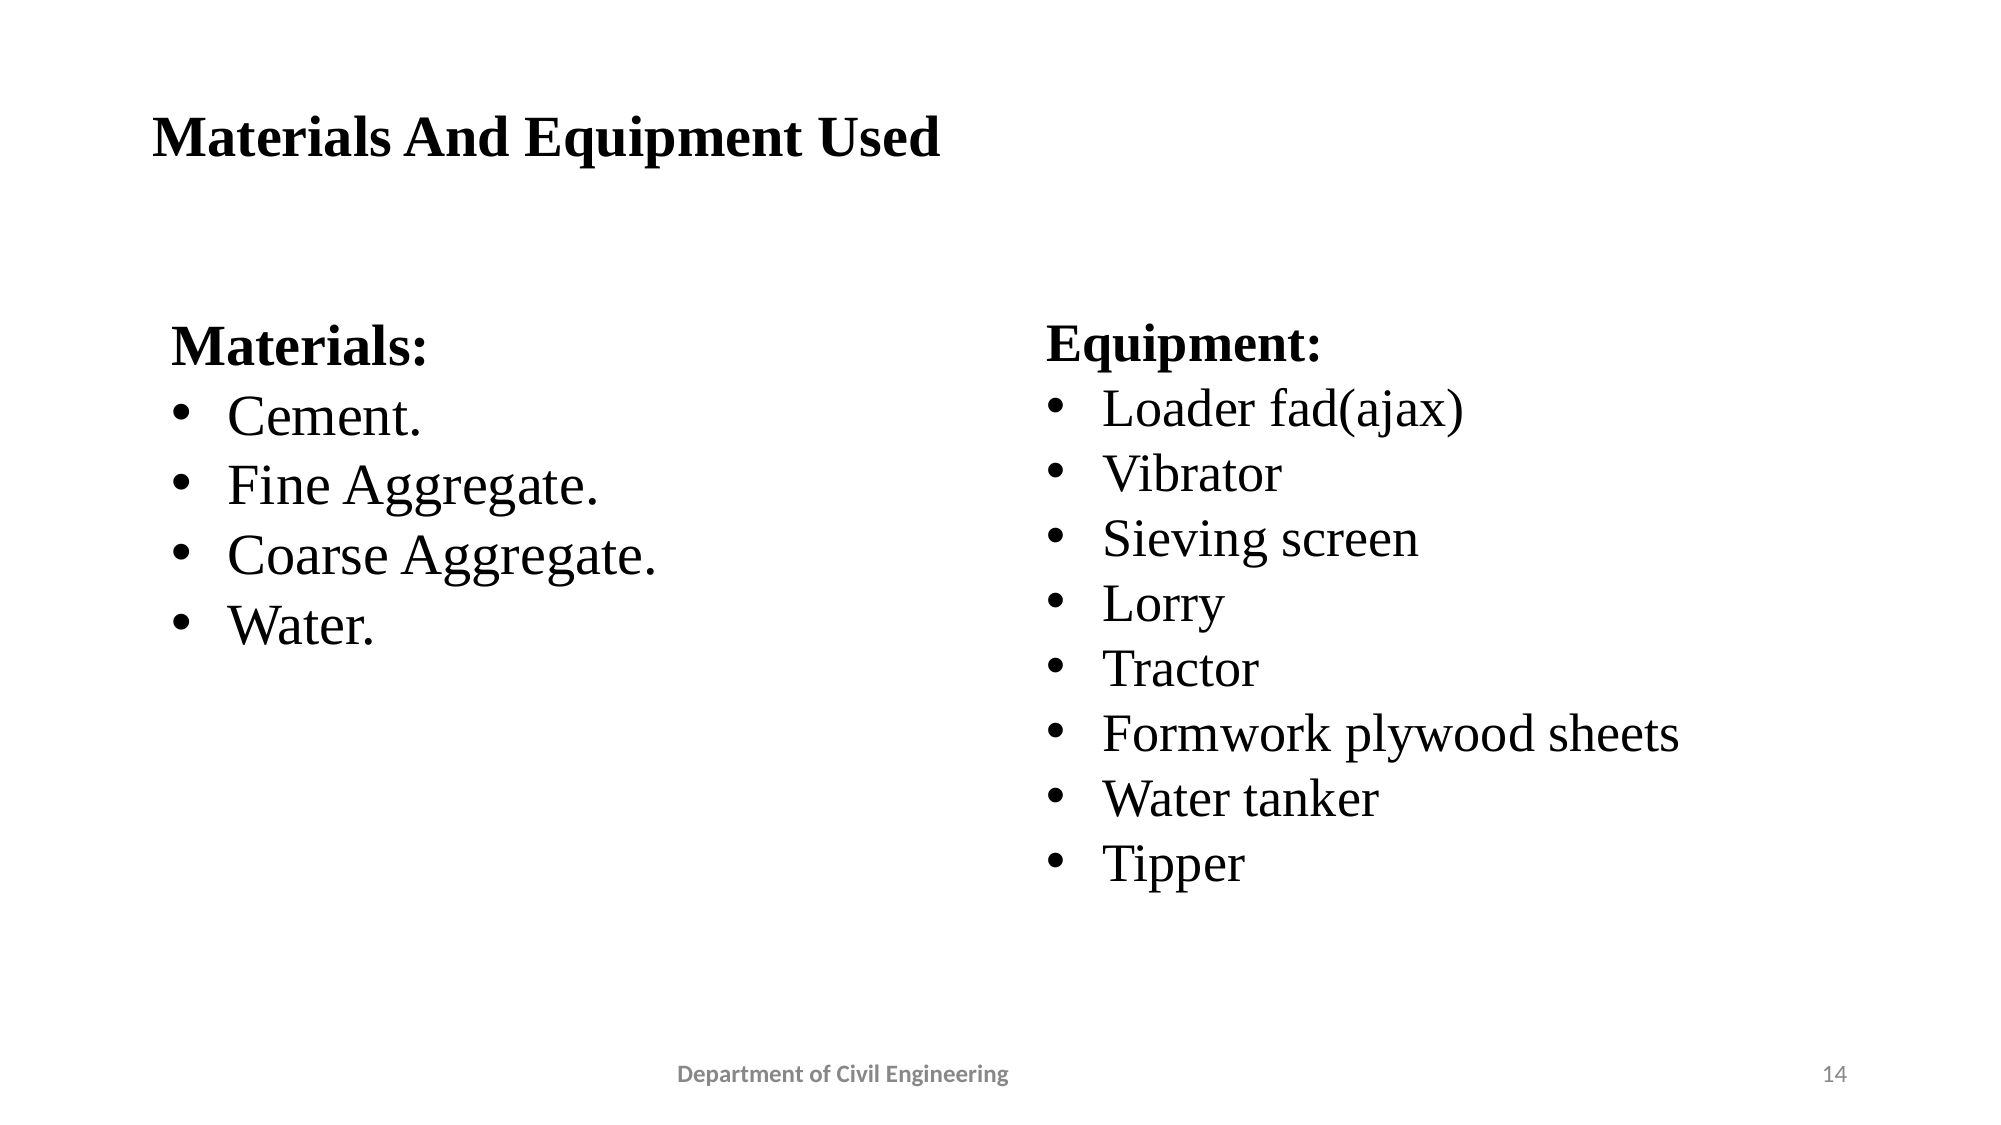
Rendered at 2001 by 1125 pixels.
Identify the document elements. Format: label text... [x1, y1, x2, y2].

list Equipment: Loader fad(ajax) Vibrator Sieving screen Lorry Tractor Formwork plywood sheets Water tanker Tipper [1012, 299, 1863, 1014]
list Materials: Cement. Fine Aggregate. Coarse Aggregate. Water. [137, 299, 988, 1014]
footer Department of Civil Engineering [662, 1042, 1338, 1103]
slide_number 14 [1412, 1042, 1863, 1103]
title Materials And Equipment Used [137, 59, 1863, 278]
